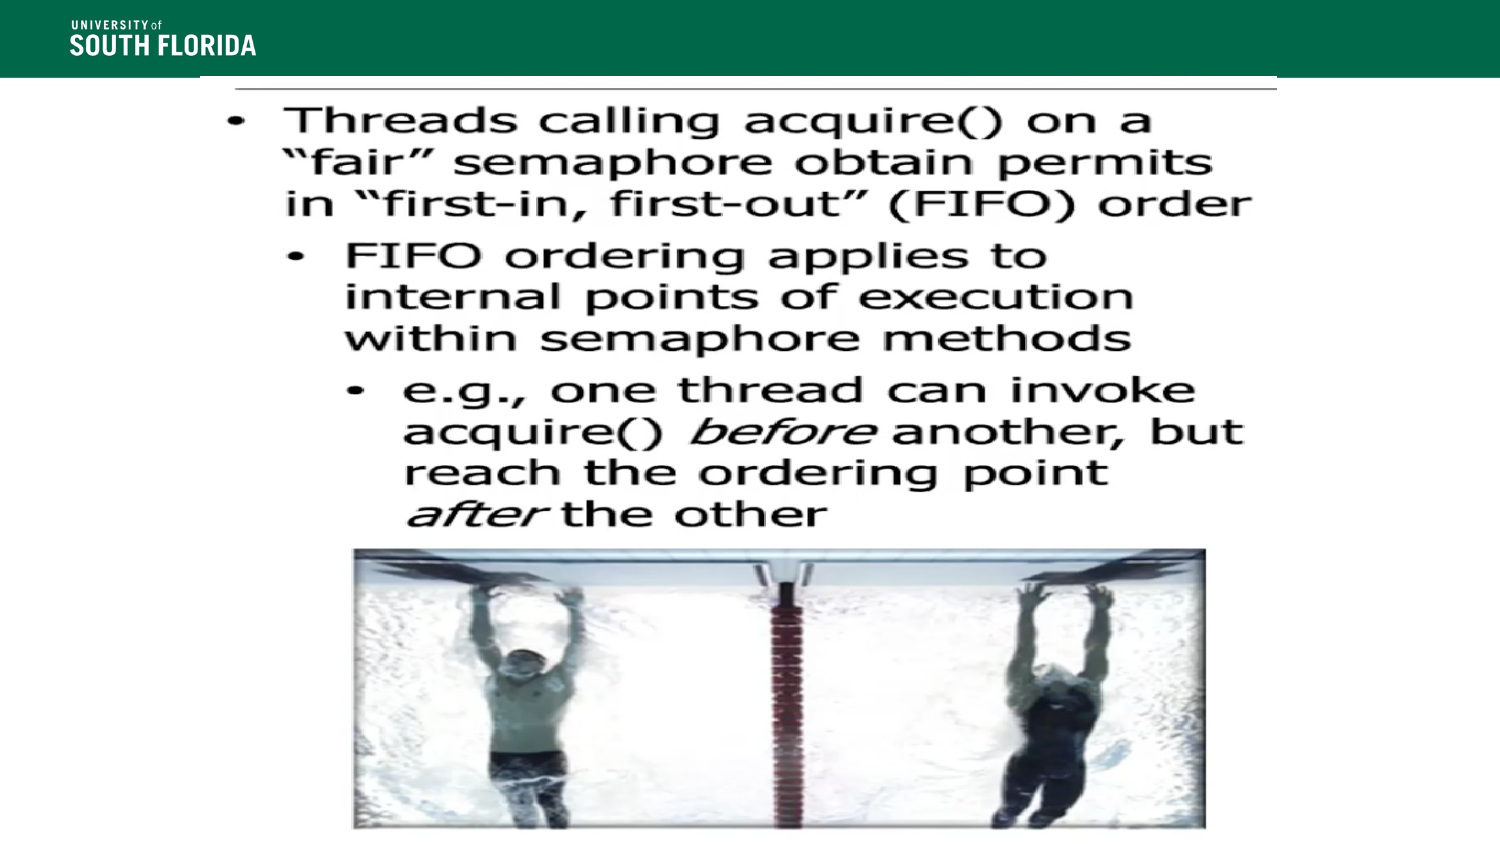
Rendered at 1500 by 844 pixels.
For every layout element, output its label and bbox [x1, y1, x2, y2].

list [199, 76, 1277, 844]
picture [0, 0, 1500, 844]
